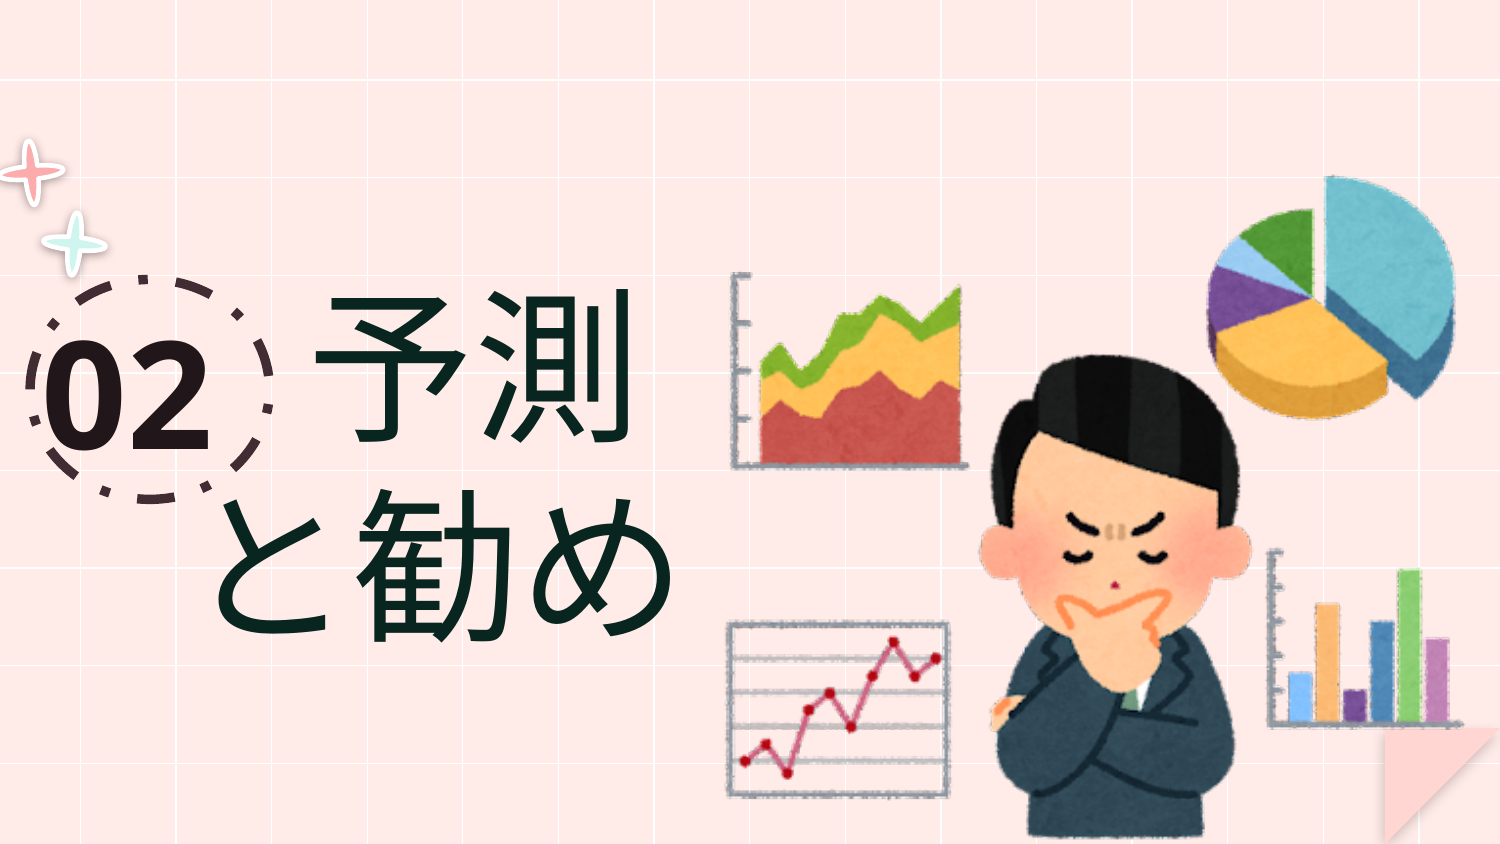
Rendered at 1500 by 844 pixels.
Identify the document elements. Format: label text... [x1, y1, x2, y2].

text_box 02 [26, 295, 86, 484]
text_box [28, 277, 272, 502]
text_box 予測 と勧め [171, 255, 697, 671]
picture [659, 149, 1485, 844]
